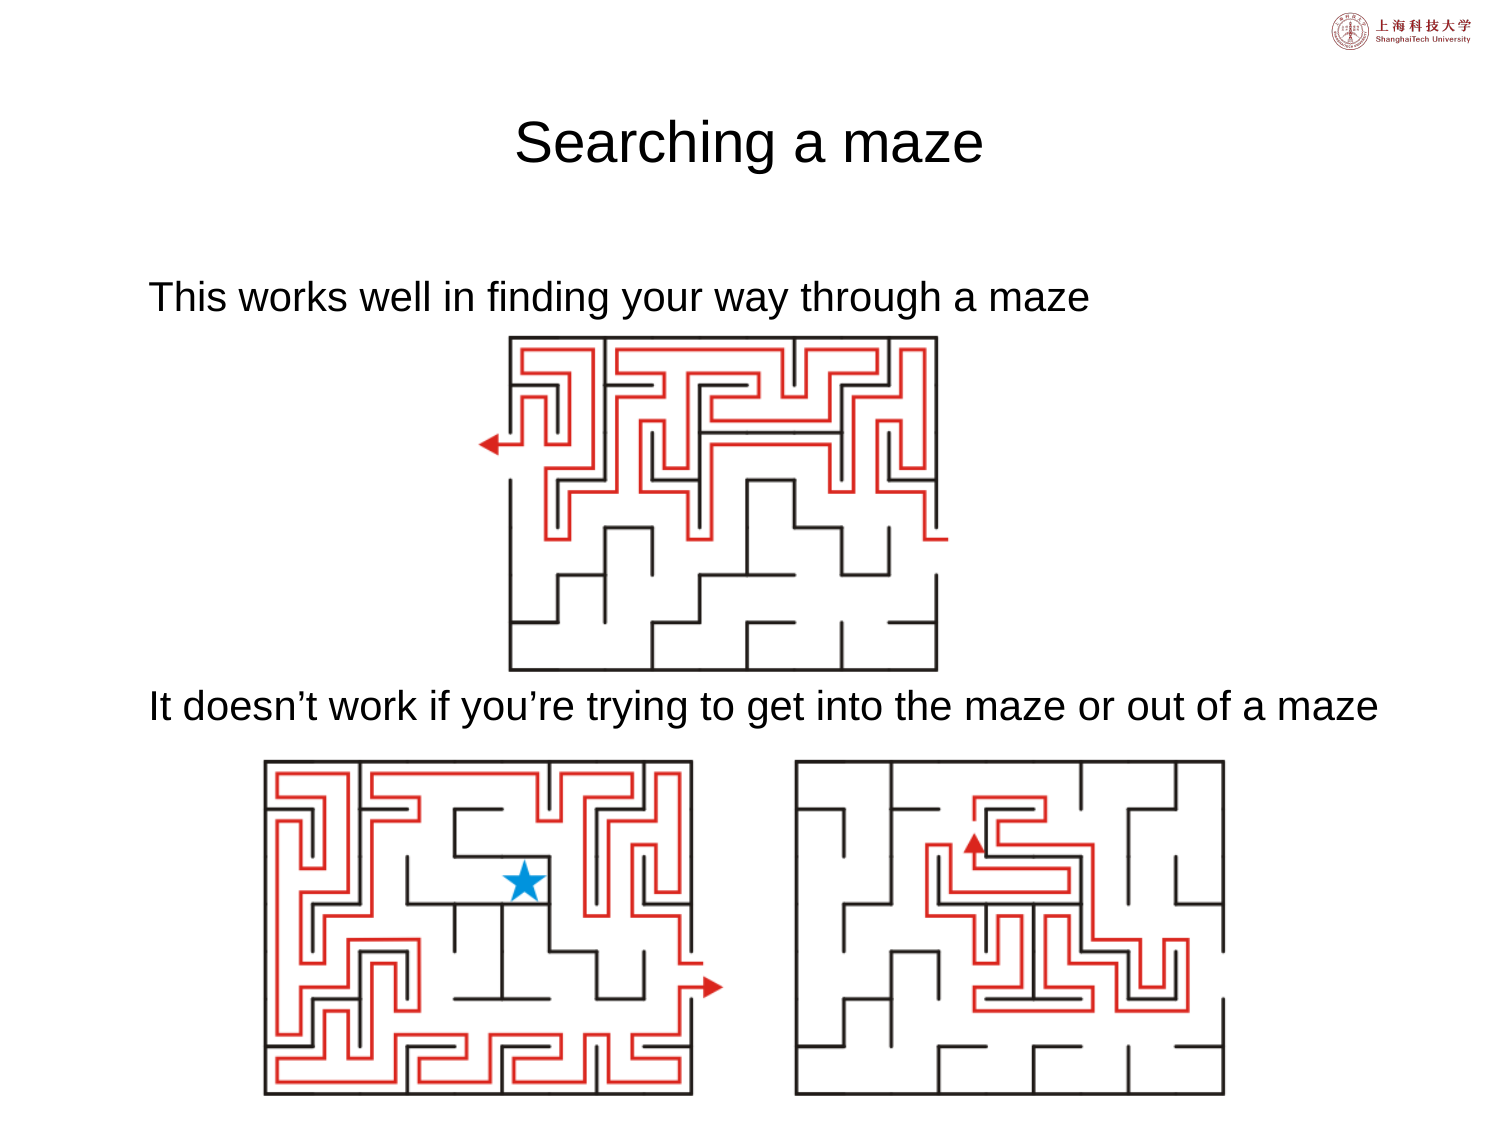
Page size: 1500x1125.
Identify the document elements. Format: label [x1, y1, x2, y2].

picture [1327, 0, 1478, 109]
picture [475, 325, 973, 682]
picture [229, 750, 727, 1107]
picture [761, 750, 1259, 1107]
title [74, 44, 1426, 233]
list [74, 262, 1426, 1006]
